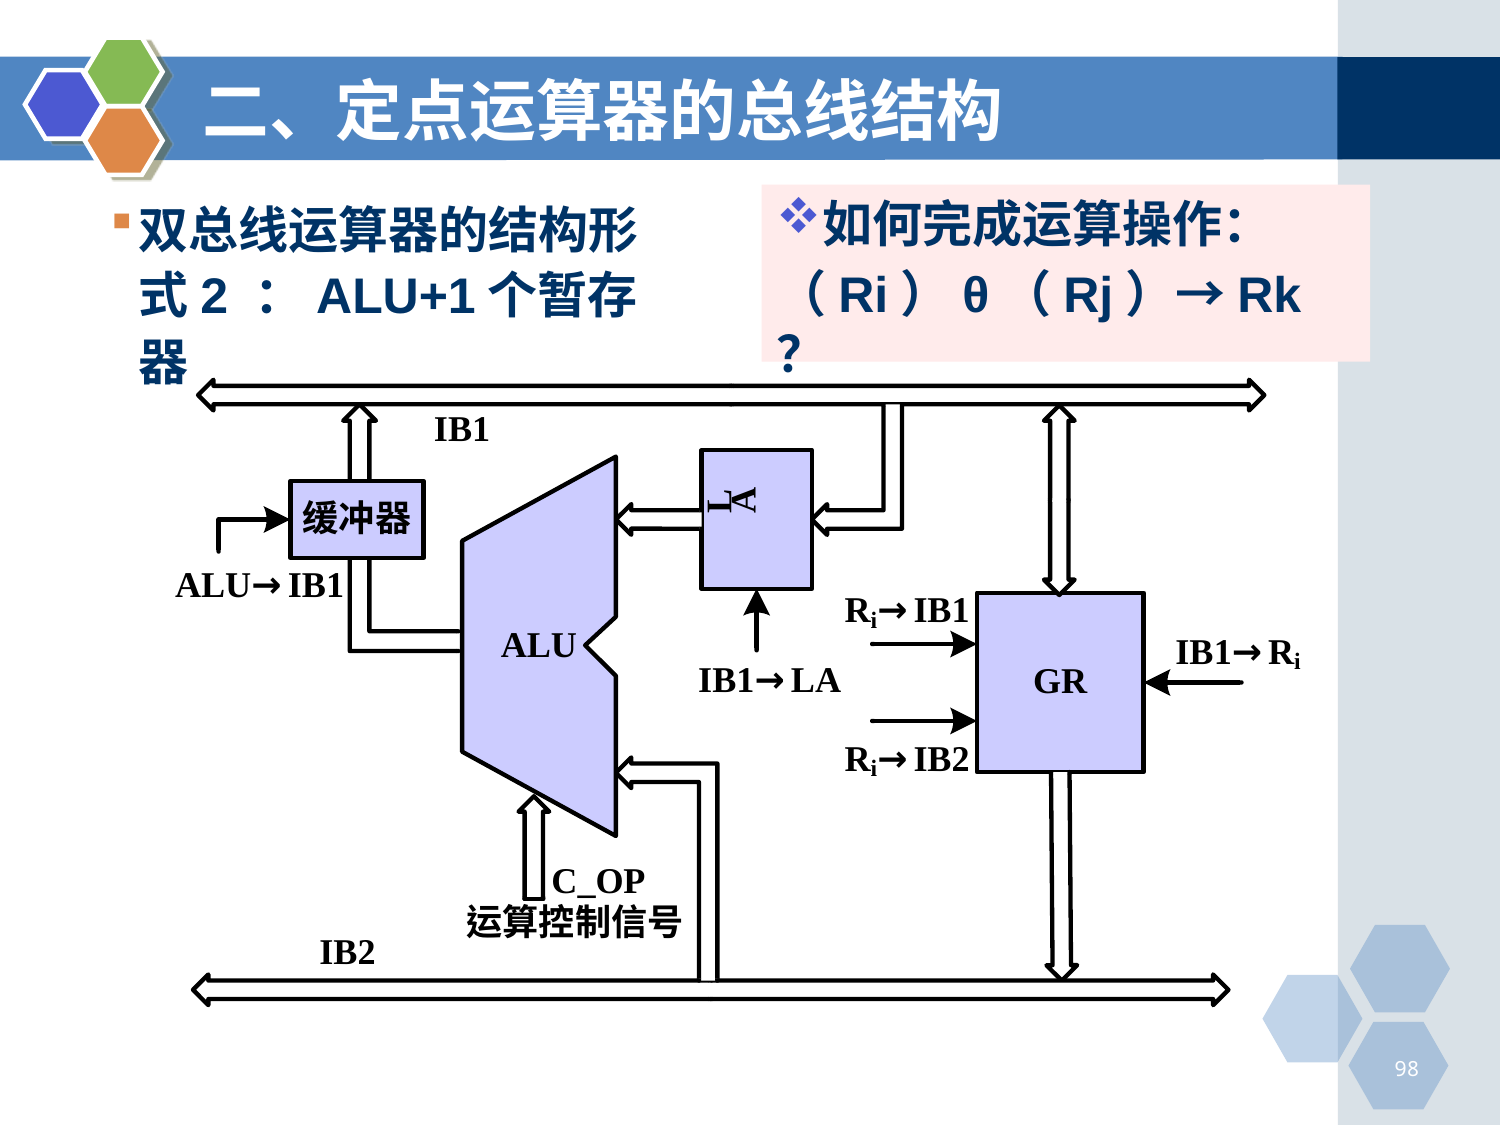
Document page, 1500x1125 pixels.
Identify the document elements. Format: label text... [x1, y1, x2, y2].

list 双总线运算器的结构形式2 ：ALU+1个暂存器 [64, 184, 668, 339]
slide_number 98 [1359, 1047, 1435, 1086]
title 二、定点运算器的总线结构 [187, 62, 1288, 155]
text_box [170, 373, 1306, 1012]
text_box 如何完成运算操作： （Ri）θ（Rj）→Rk？ [761, 184, 1371, 362]
